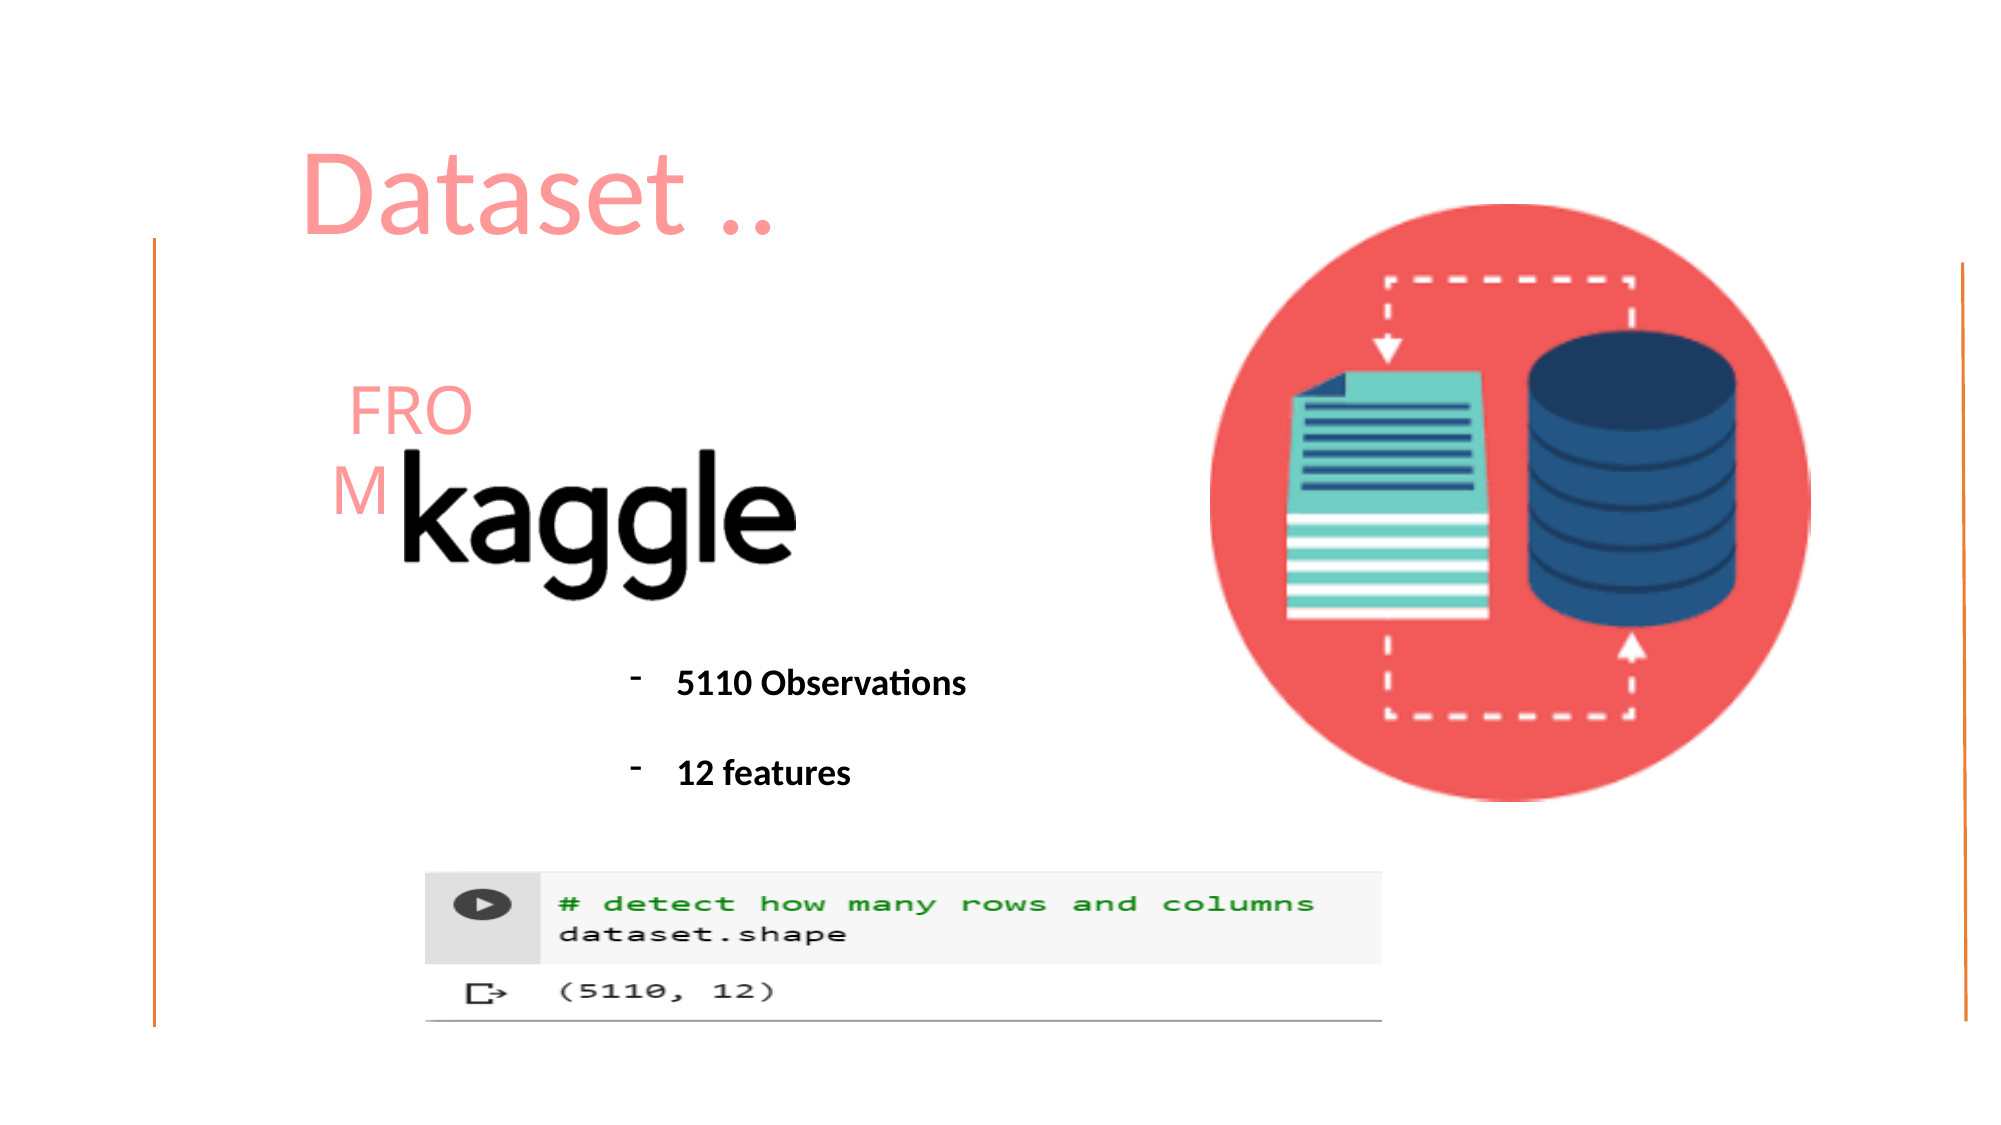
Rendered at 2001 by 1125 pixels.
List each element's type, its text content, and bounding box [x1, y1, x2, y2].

picture [1210, 204, 1811, 802]
picture [425, 871, 1382, 1022]
picture [404, 407, 796, 642]
text_box 5110 Observations 12 features [614, 650, 1081, 801]
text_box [1962, 262, 1966, 1022]
text_box FROM [315, 360, 493, 535]
text_box Dataset .. [284, 102, 801, 357]
